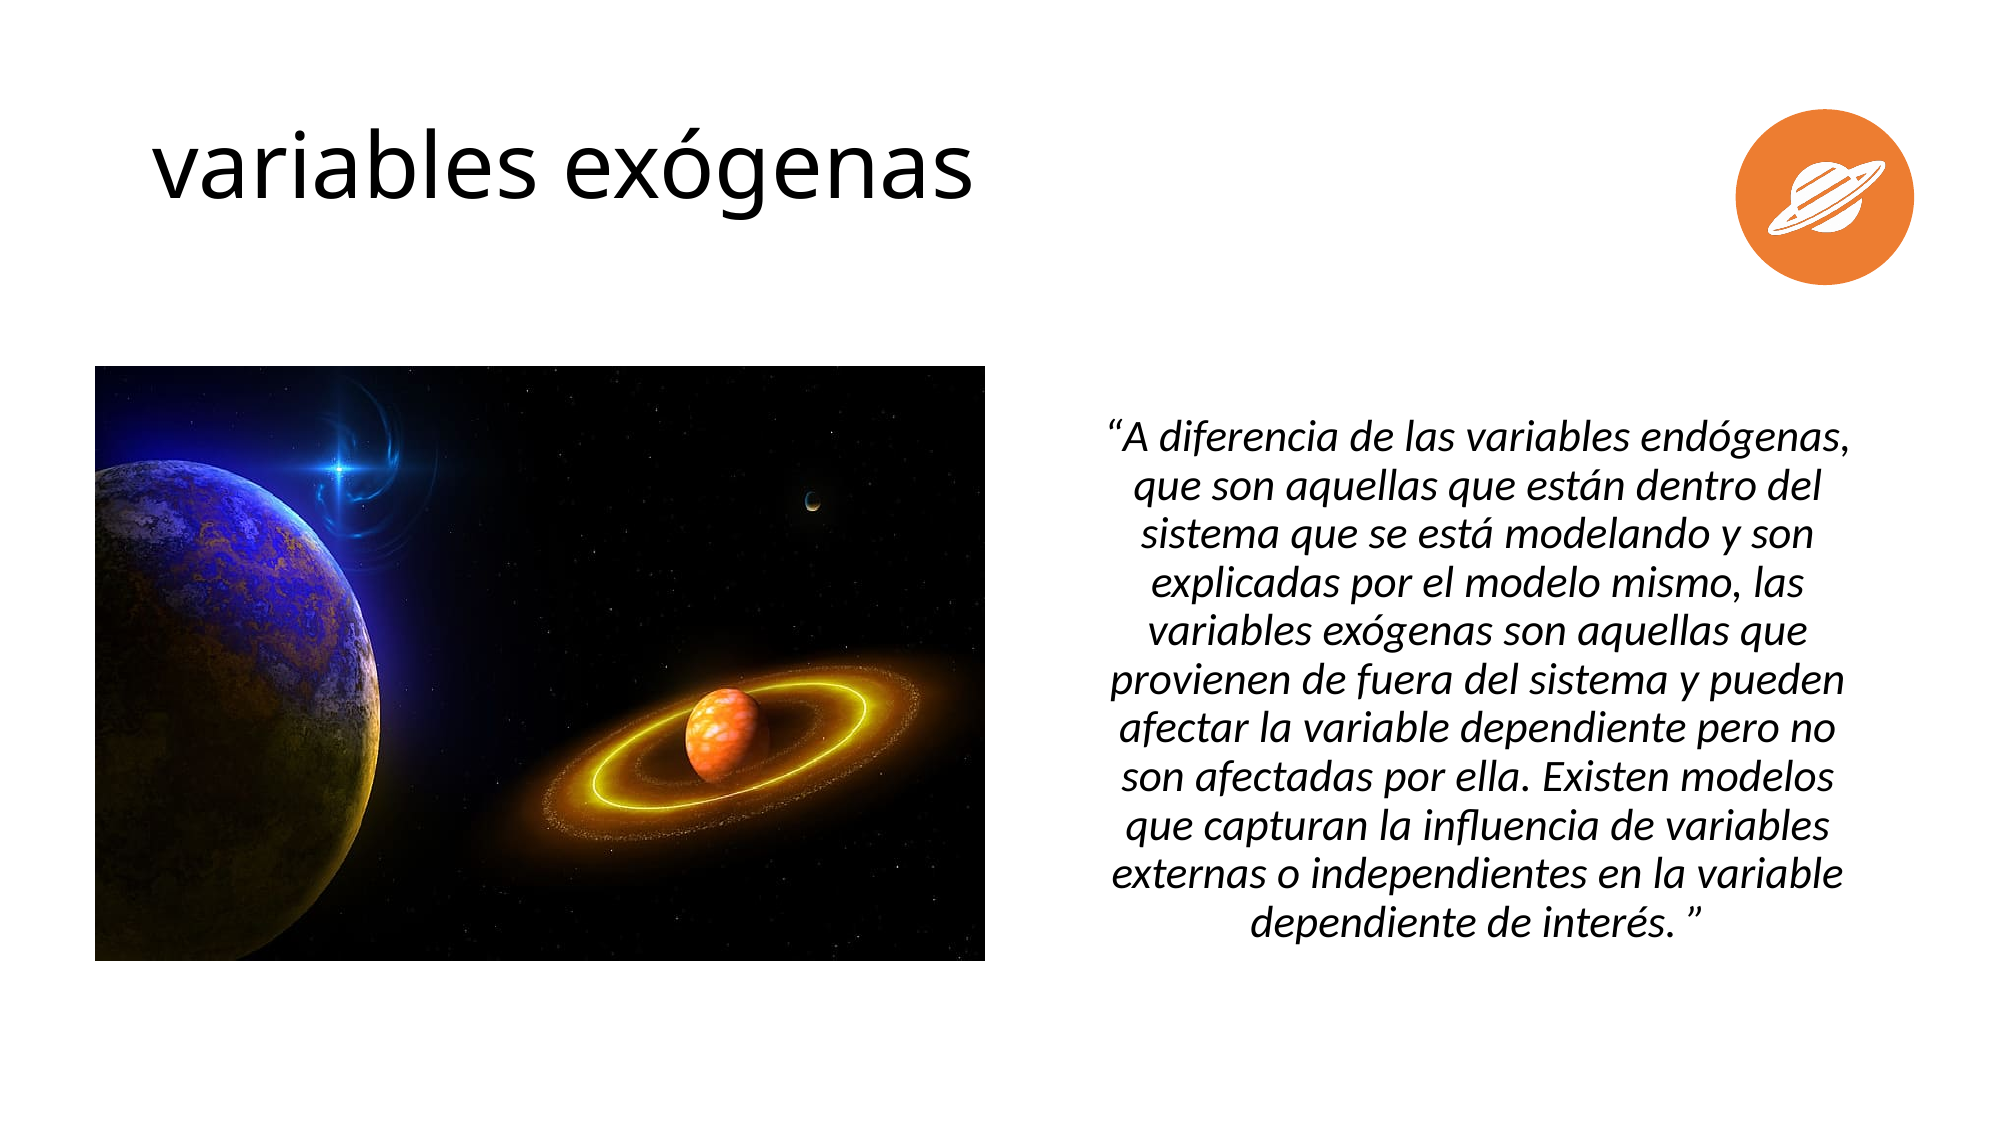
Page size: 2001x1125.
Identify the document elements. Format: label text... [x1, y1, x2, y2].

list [95, 365, 985, 961]
title variables exógenas [137, 59, 1863, 278]
list “A diferencia de las variables endógenas, que son aquellas que están dentro del sistema que se está modelando y son explicadas por el modelo mismo, las variables exógenas son aquellas que provienen de fuera del sistema y pueden afectar la variable dependiente pero no son afectadas por ella. Existen modelos que capturan la influencia de variables externas o independientes en la variable dependiente de interés. ” [1078, 405, 1878, 961]
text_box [1735, 109, 1915, 286]
